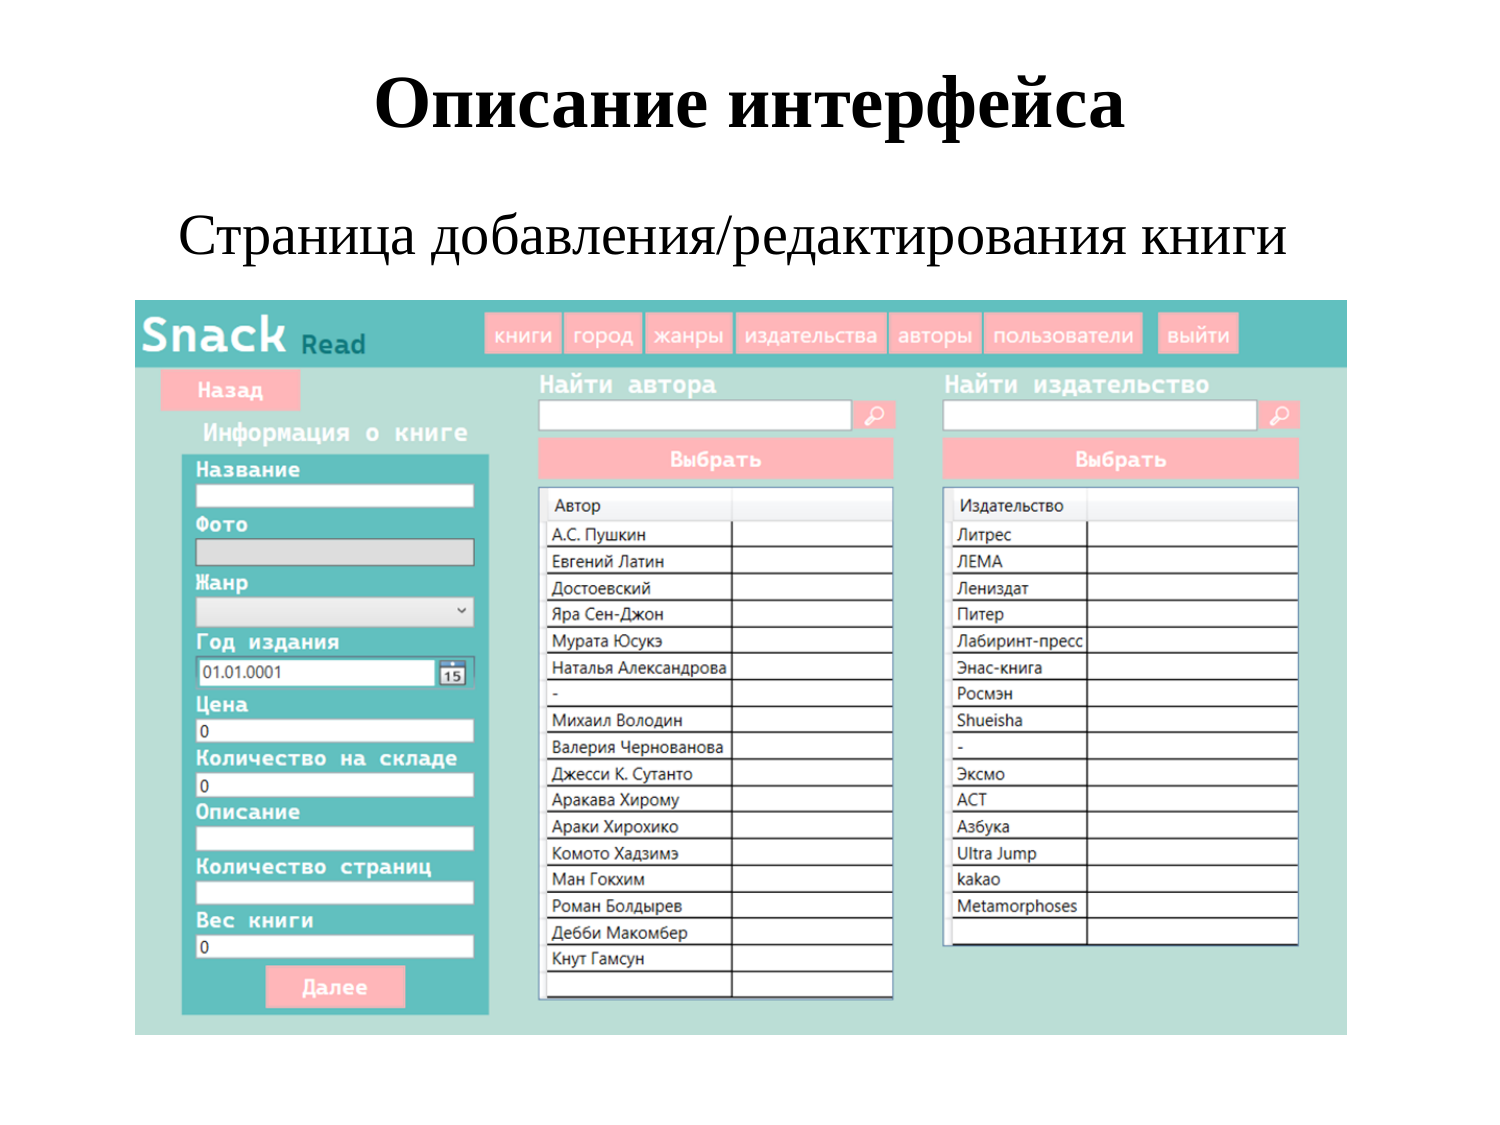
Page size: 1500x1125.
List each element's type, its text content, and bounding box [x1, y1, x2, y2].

text_box Страница добавления/редактирования книги [163, 161, 1439, 301]
picture [135, 300, 1347, 1035]
text_box Описание интерфейса [74, 45, 1425, 185]
